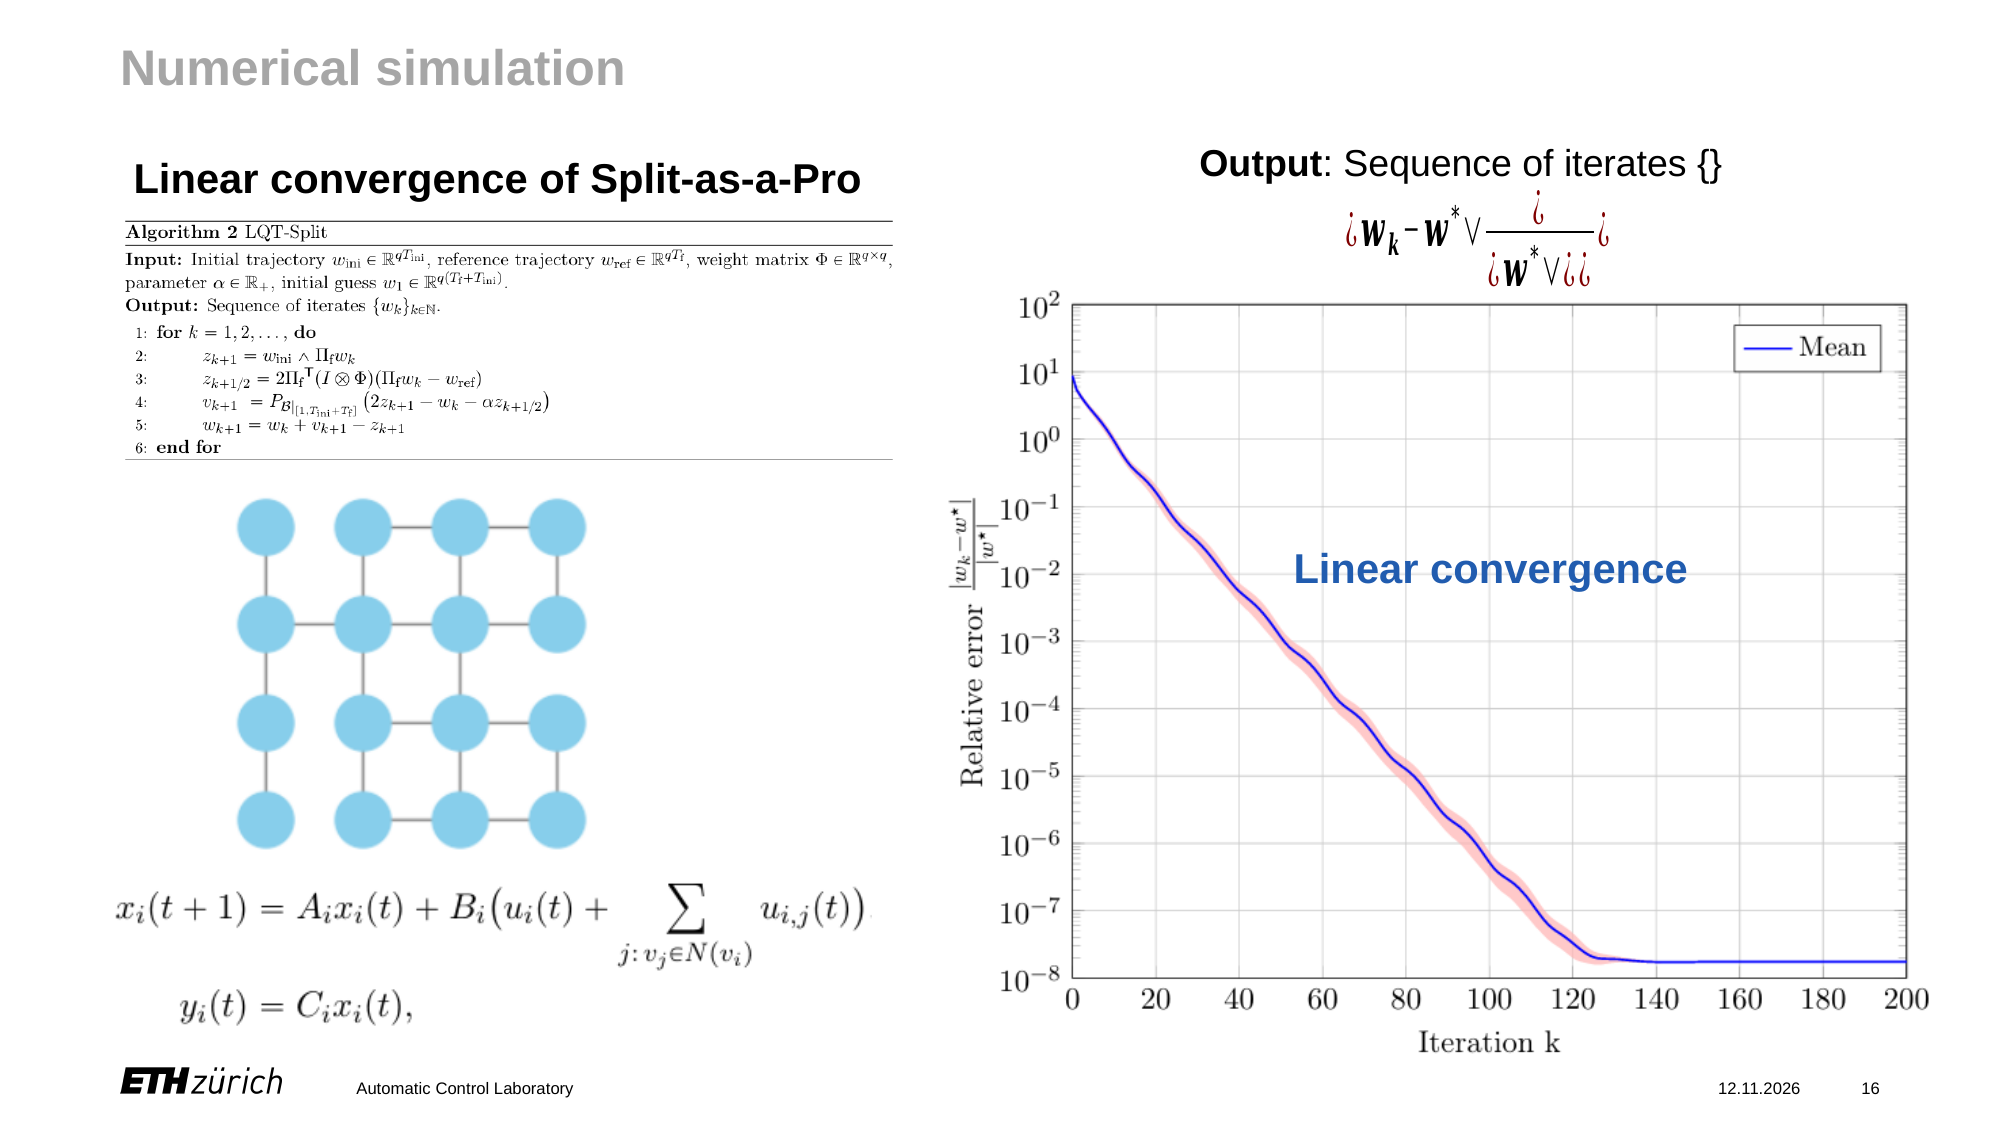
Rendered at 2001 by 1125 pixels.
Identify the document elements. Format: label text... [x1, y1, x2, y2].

picture [233, 491, 603, 856]
text_box Linear convergence of Split-as-a-Pro [118, 144, 1119, 299]
picture [120, 216, 895, 460]
picture [110, 865, 872, 1037]
title Numerical simulation [120, 42, 1880, 191]
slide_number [1718, 1069, 1819, 1106]
picture [120, 1067, 282, 1094]
slide_number 16 [1827, 1069, 1880, 1106]
footer Automatic Control Laboratory [356, 1069, 1243, 1106]
picture [924, 257, 1945, 1059]
